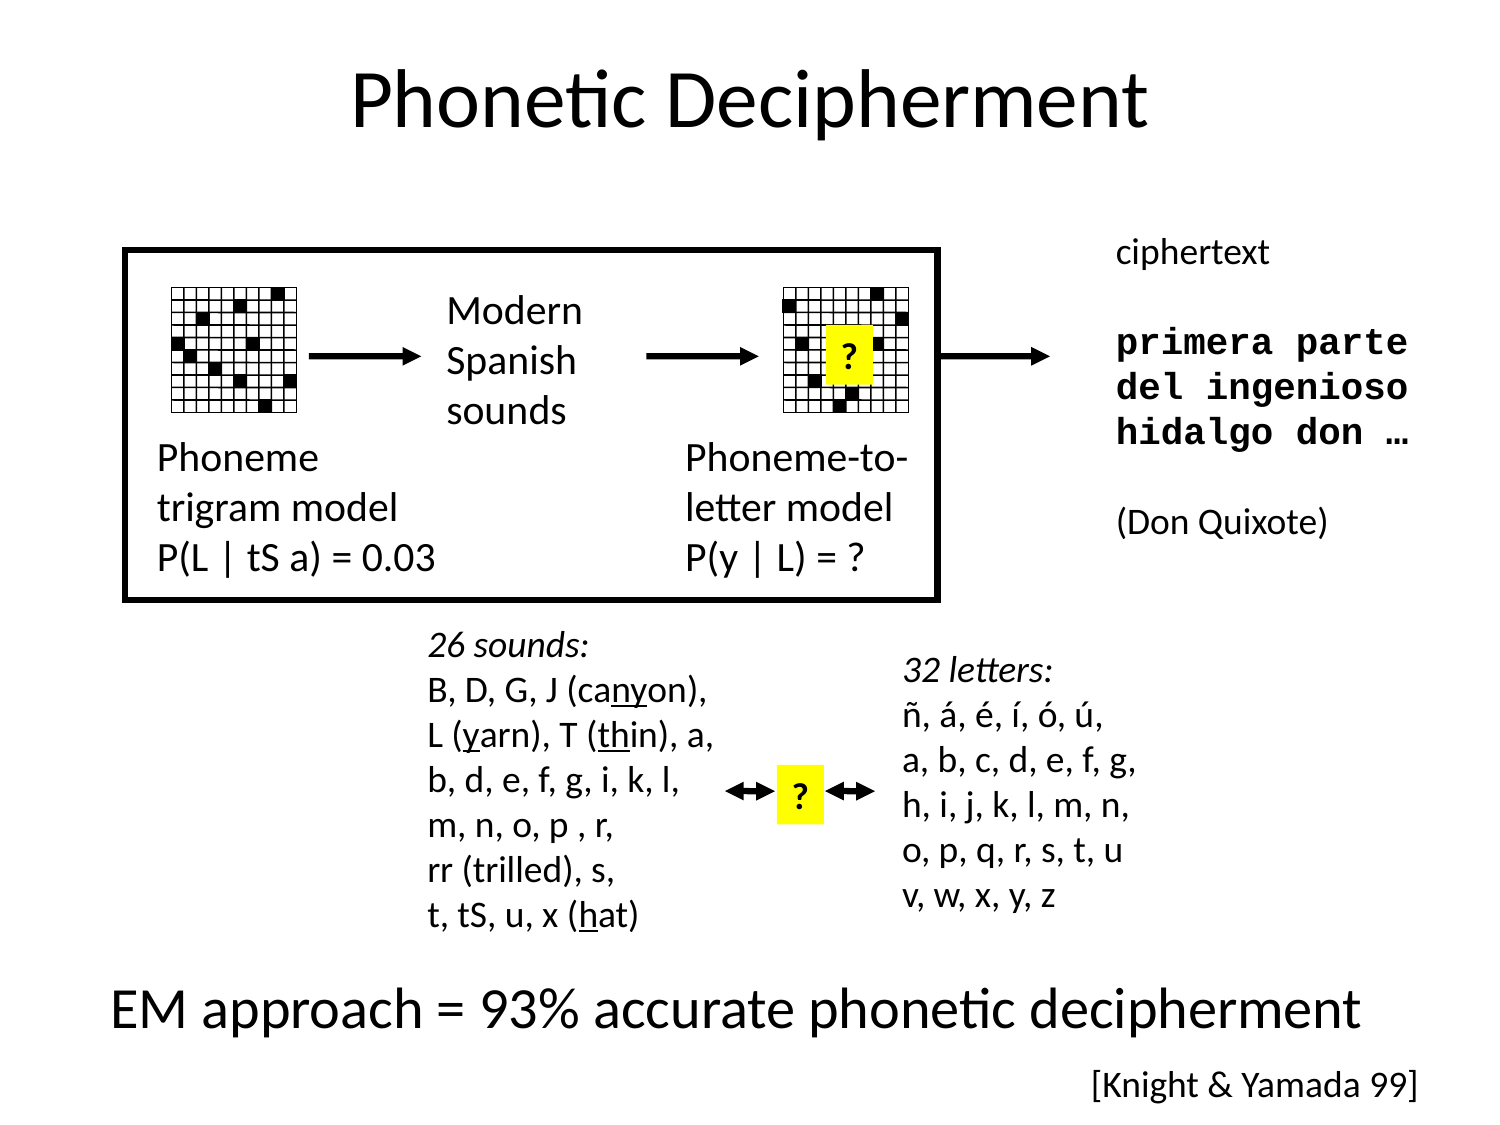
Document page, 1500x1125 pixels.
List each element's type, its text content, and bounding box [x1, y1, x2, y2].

text_box [938, 350, 1051, 363]
text_box 32 letters: ñ, á, é, í, ó, ú, a, b, c, d, e, f, g, h, i, j, k, l, m, n, o, p, q, r, s, t, u v, w, x, y, z [887, 637, 1176, 923]
title Phonetic Decipherment [112, 0, 1388, 188]
text_box ? [776, 764, 824, 825]
text_box Phoneme-to- letter model P(y | L) = ? [670, 422, 924, 588]
text_box EM approach = 93% accurate phonetic decipherment [95, 962, 1379, 1048]
text_box [Knight & Yamada 99] [1075, 1052, 1434, 1113]
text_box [171, 287, 297, 413]
text_box [124, 249, 938, 600]
text_box [724, 784, 775, 798]
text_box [783, 287, 909, 413]
text_box 26 sounds: B, D, G, J (canyon), L (yarn), T (thin), a, b, d, e, f, g, i, k, l, m, n, o, p , r, rr (trilled), s, t, tS, u, x (hat) [412, 612, 763, 943]
text_box Phoneme trigram model P(L | tS a) = 0.03 [142, 422, 452, 588]
text_box [825, 784, 875, 798]
text_box ciphertext primera parte del ingenioso hidalgo don … (Don Quixote) [1101, 219, 1424, 550]
